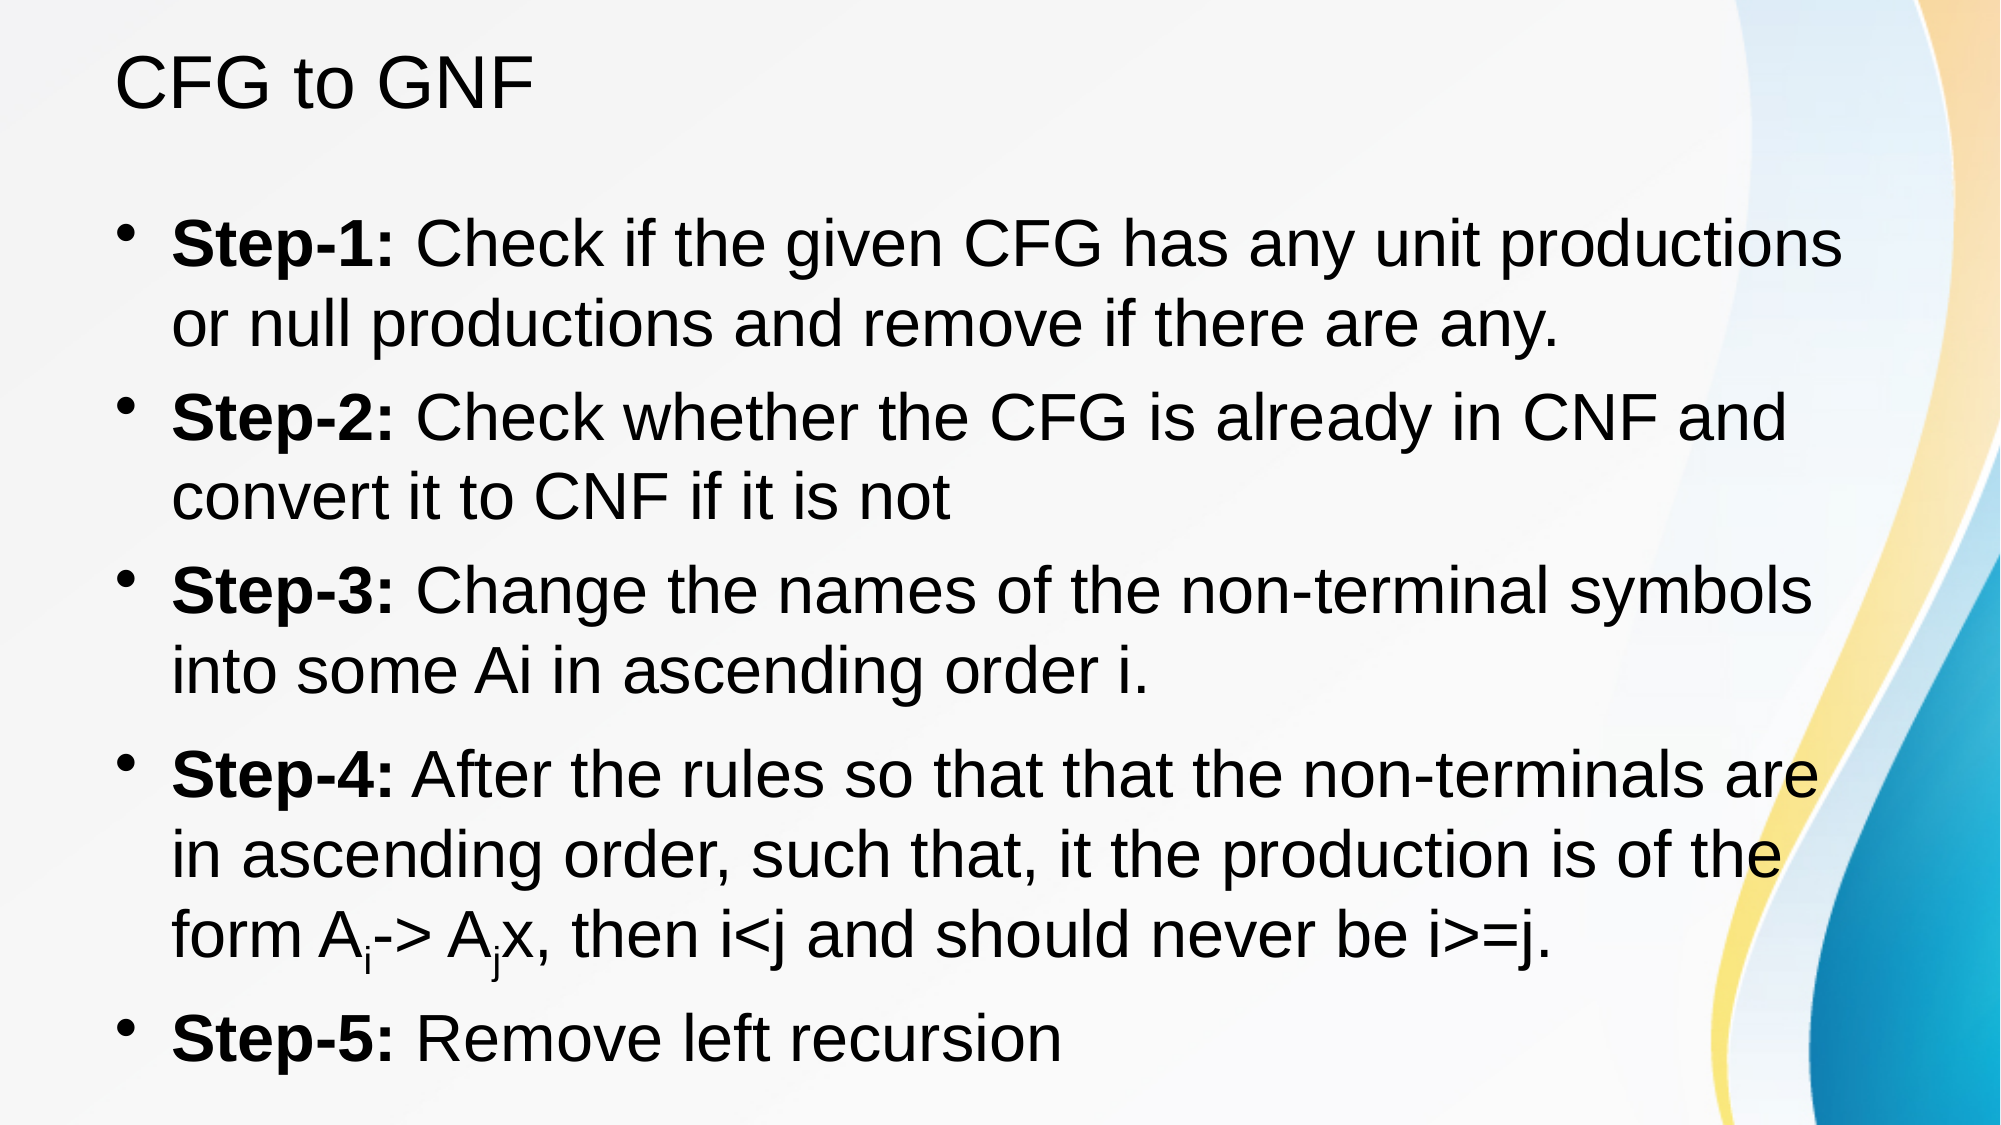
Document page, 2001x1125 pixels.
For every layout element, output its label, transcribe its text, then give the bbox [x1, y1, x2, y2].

picture [0, 0, 2001, 1125]
list Step-1: Check if the given CFG has any unit productions or null productions and remove if there are any. Step-2: Check whether the CFG is already in CNF and convert it to CNF if it is not Step-3: Change the names of the non-terminal symbols into some Ai in ascending order i. Step-4: After the rules so that that the non-terminals are in ascending order, such that, it the production is of the form Ai-> Ajx, then i<j and should never be i>=j. Step-5: Remove left recursion [99, 192, 1901, 1006]
title CFG to GNF [99, 30, 1901, 127]
